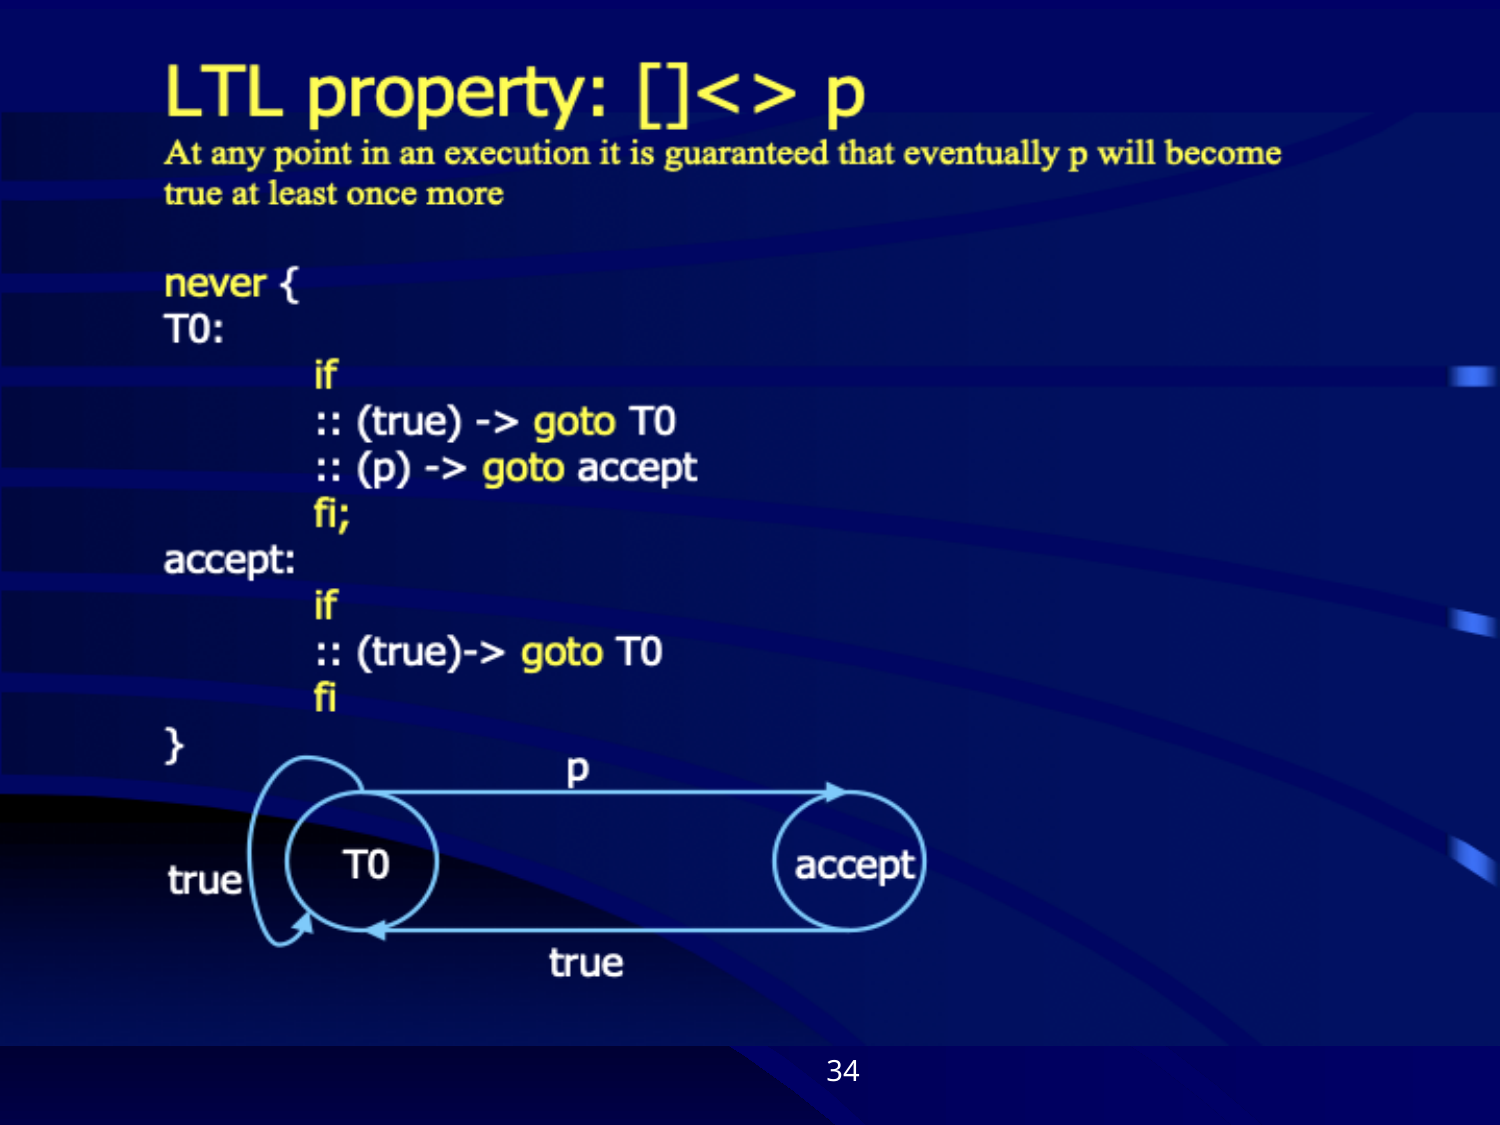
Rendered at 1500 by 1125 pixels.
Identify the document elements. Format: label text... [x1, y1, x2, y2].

picture [0, 9, 1500, 1046]
slide_number ‹#› [562, 1054, 875, 1100]
